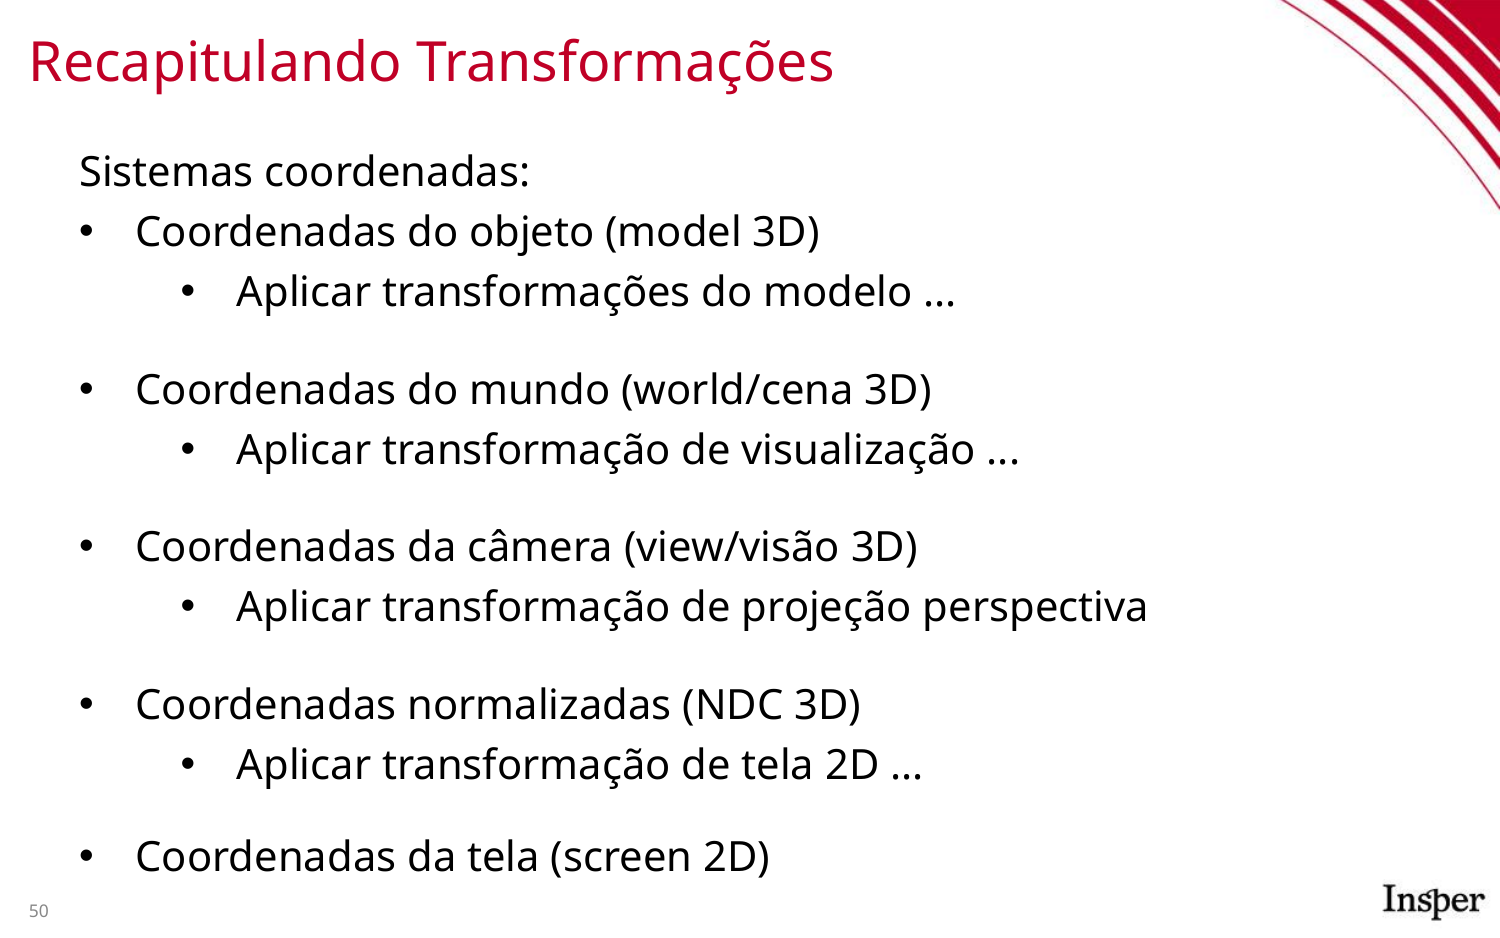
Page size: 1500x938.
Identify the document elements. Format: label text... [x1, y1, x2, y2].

title Recapitulando Transformações [13, 18, 1397, 104]
picture [249, 0, 1500, 938]
list Sistemas coordenadas: Coordenadas do objeto (model 3D) Aplicar transformações do modelo ... Coordenadas do mundo (world/cena 3D) Aplicar transformação de visualização ... Coordenadas da câmera (view/visão 3D) Aplicar transformação de projeção perspectiva Coordenadas normalizadas (NDC 3D) Aplicar transformação de tela 2D ... Coordenadas da tela (screen 2D) [64, 137, 1447, 876]
slide_number 50 [0, 887, 78, 938]
